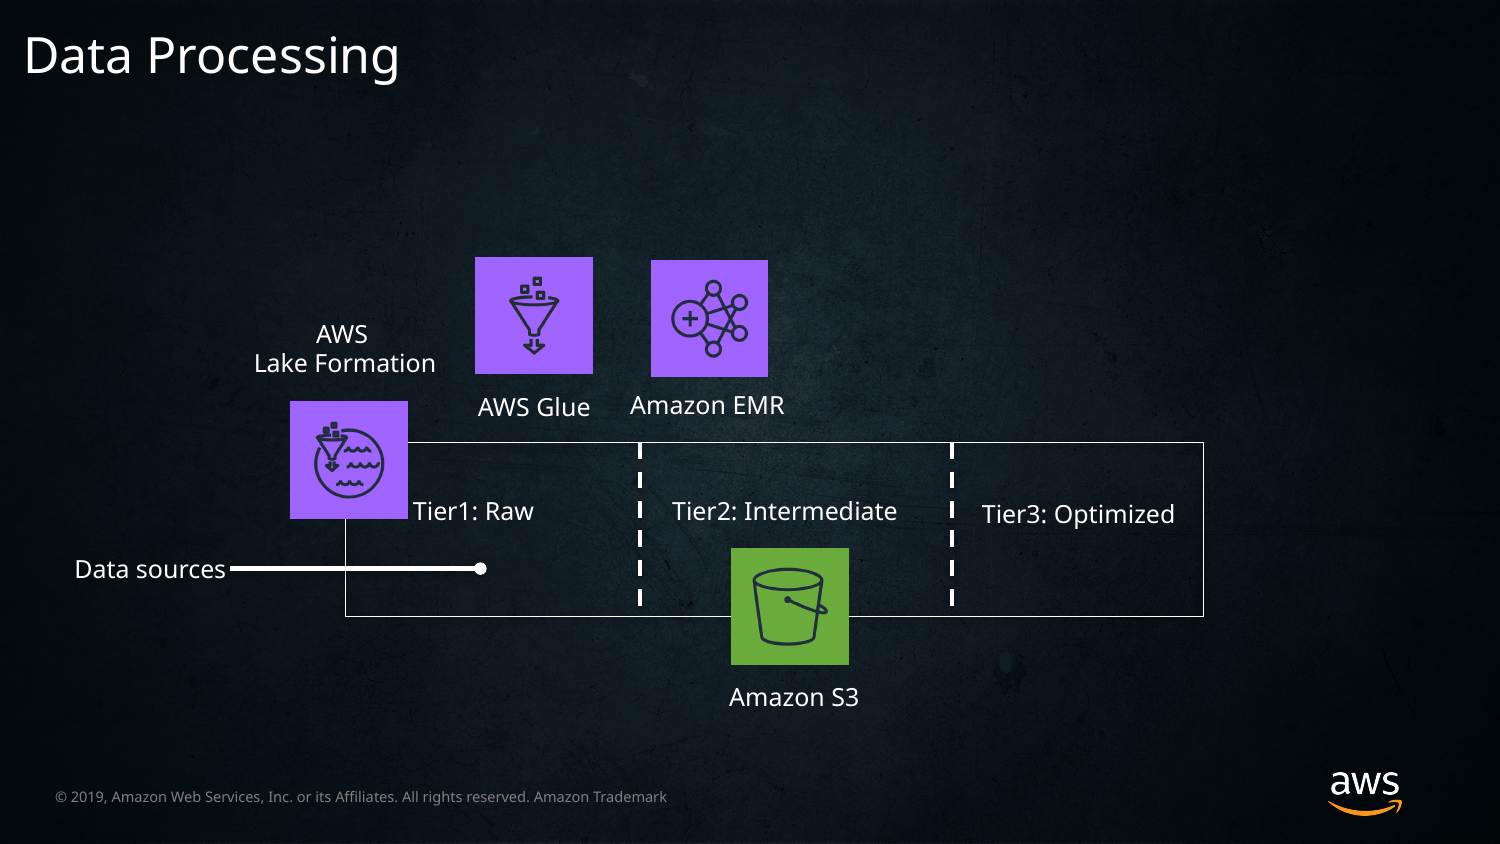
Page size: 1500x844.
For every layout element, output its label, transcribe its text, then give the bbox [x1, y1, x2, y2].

text_box AWS Glue [395, 384, 673, 429]
text_box [641, 442, 948, 617]
text_box [345, 442, 639, 617]
picture [0, 0, 1500, 844]
text_box Data sources [59, 545, 242, 591]
text_box Data Processing [8, 16, 1486, 106]
text_box Amazon S3 [605, 674, 984, 719]
text_box Amazon EMR [568, 381, 847, 427]
text_box Tier3: Optimized [967, 491, 1191, 536]
text_box Tier1: Raw [398, 488, 550, 533]
text_box Tier2: Intermediate [657, 488, 913, 533]
text_box AWS Lake Formation [167, 310, 523, 386]
text_box [955, 442, 1204, 617]
